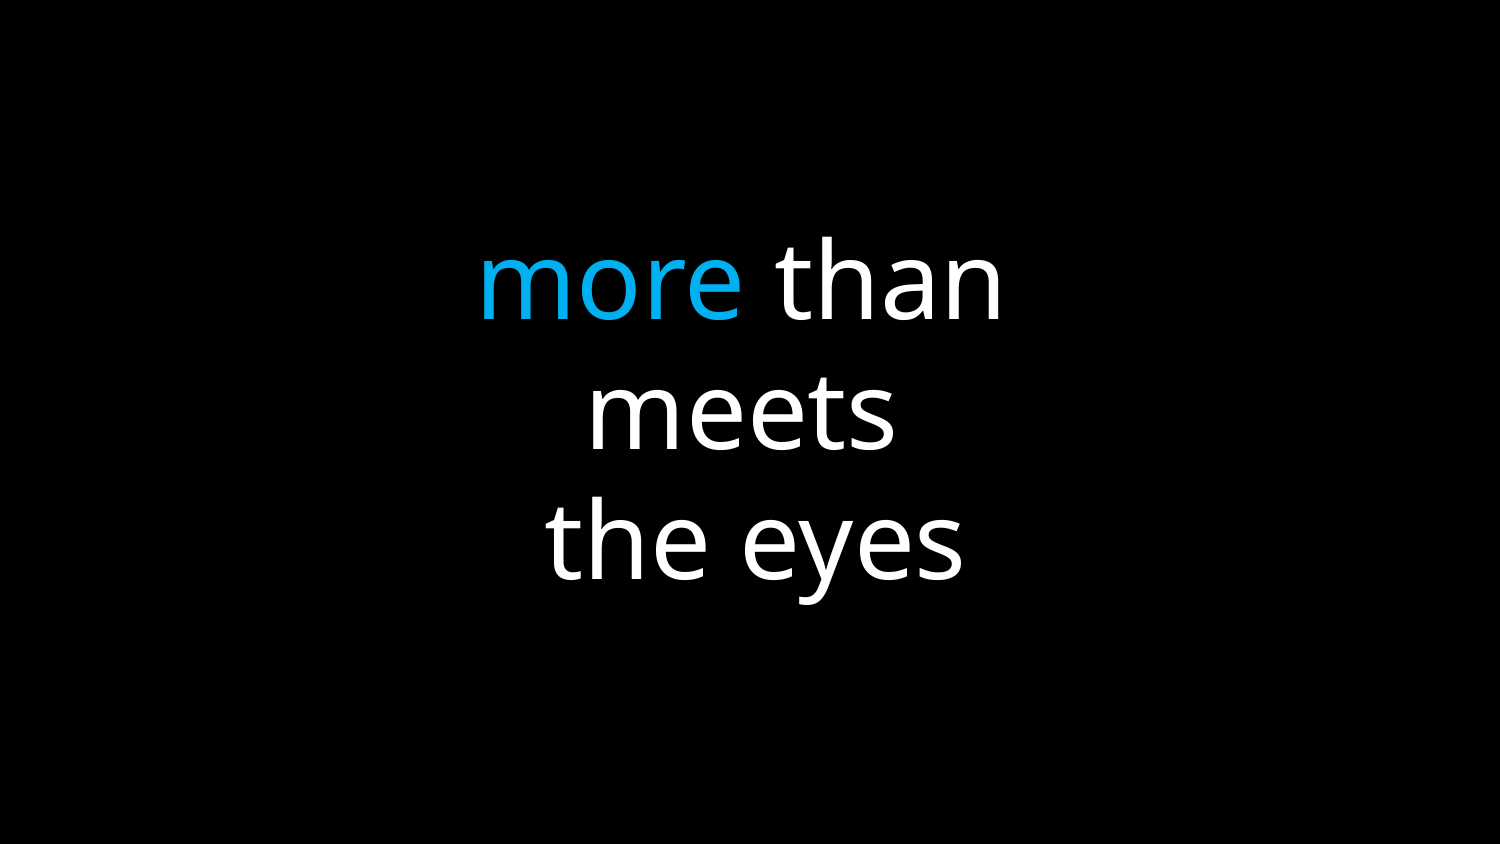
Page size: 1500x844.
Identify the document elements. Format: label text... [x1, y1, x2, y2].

title more than meets the eyes [57, 279, 1455, 616]
